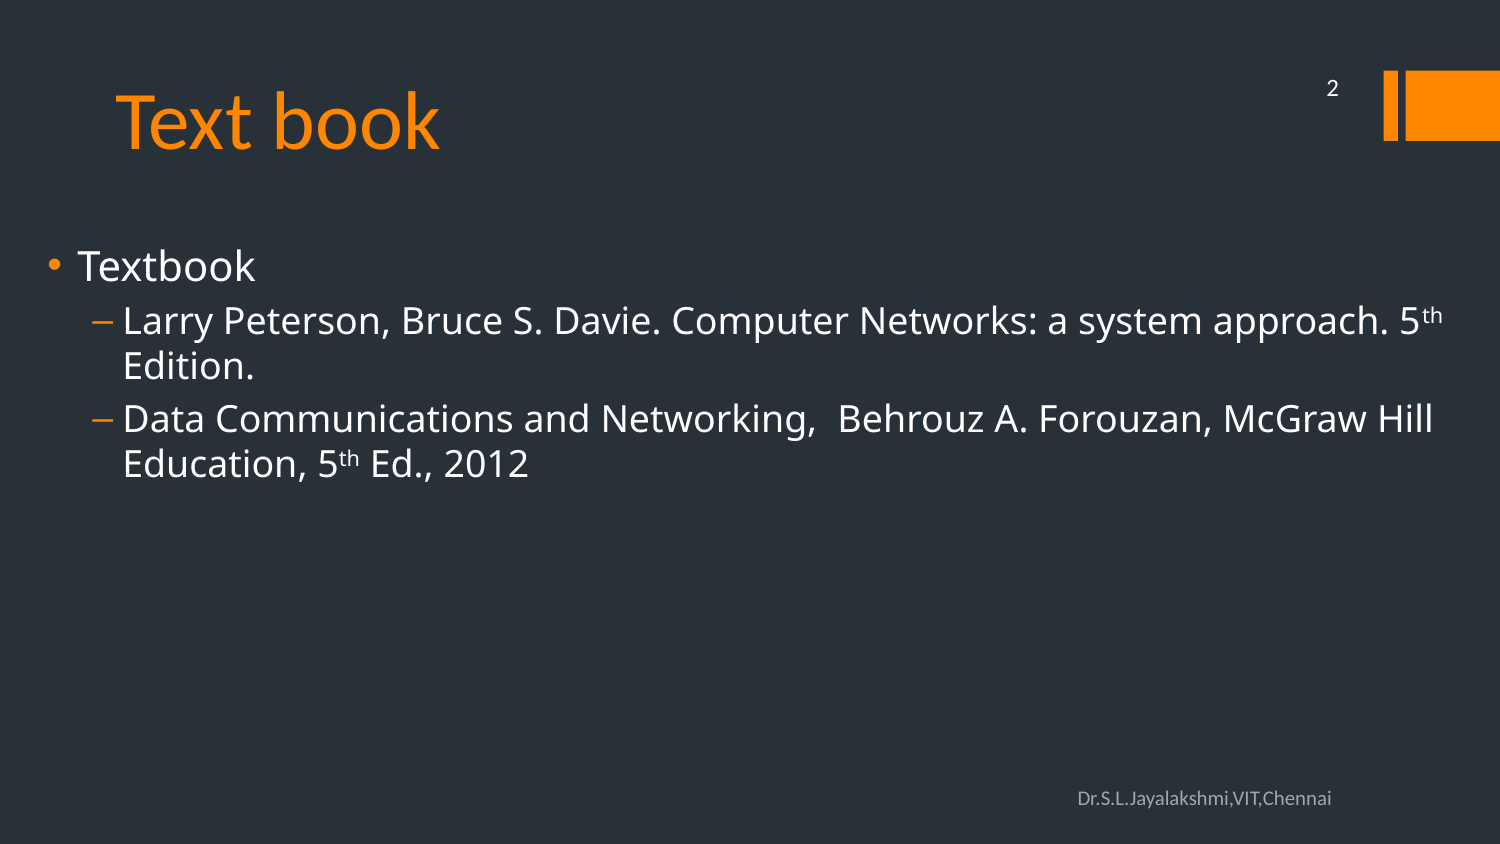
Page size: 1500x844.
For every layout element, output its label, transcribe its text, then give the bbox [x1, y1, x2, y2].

title Text book [100, 32, 1301, 173]
footer Dr.S.L.Jayalakshmi,VIT,Chennai [1062, 784, 1431, 822]
list Textbook Larry Peterson, Bruce S. Davie. Computer Networks: a system approach. 5th Edition. Data Communications and Networking, Behrouz A. Forouzan, McGraw Hill Education, 5th Ed., 2012 [24, 173, 1475, 750]
slide_number 2 [1199, 67, 1355, 105]
